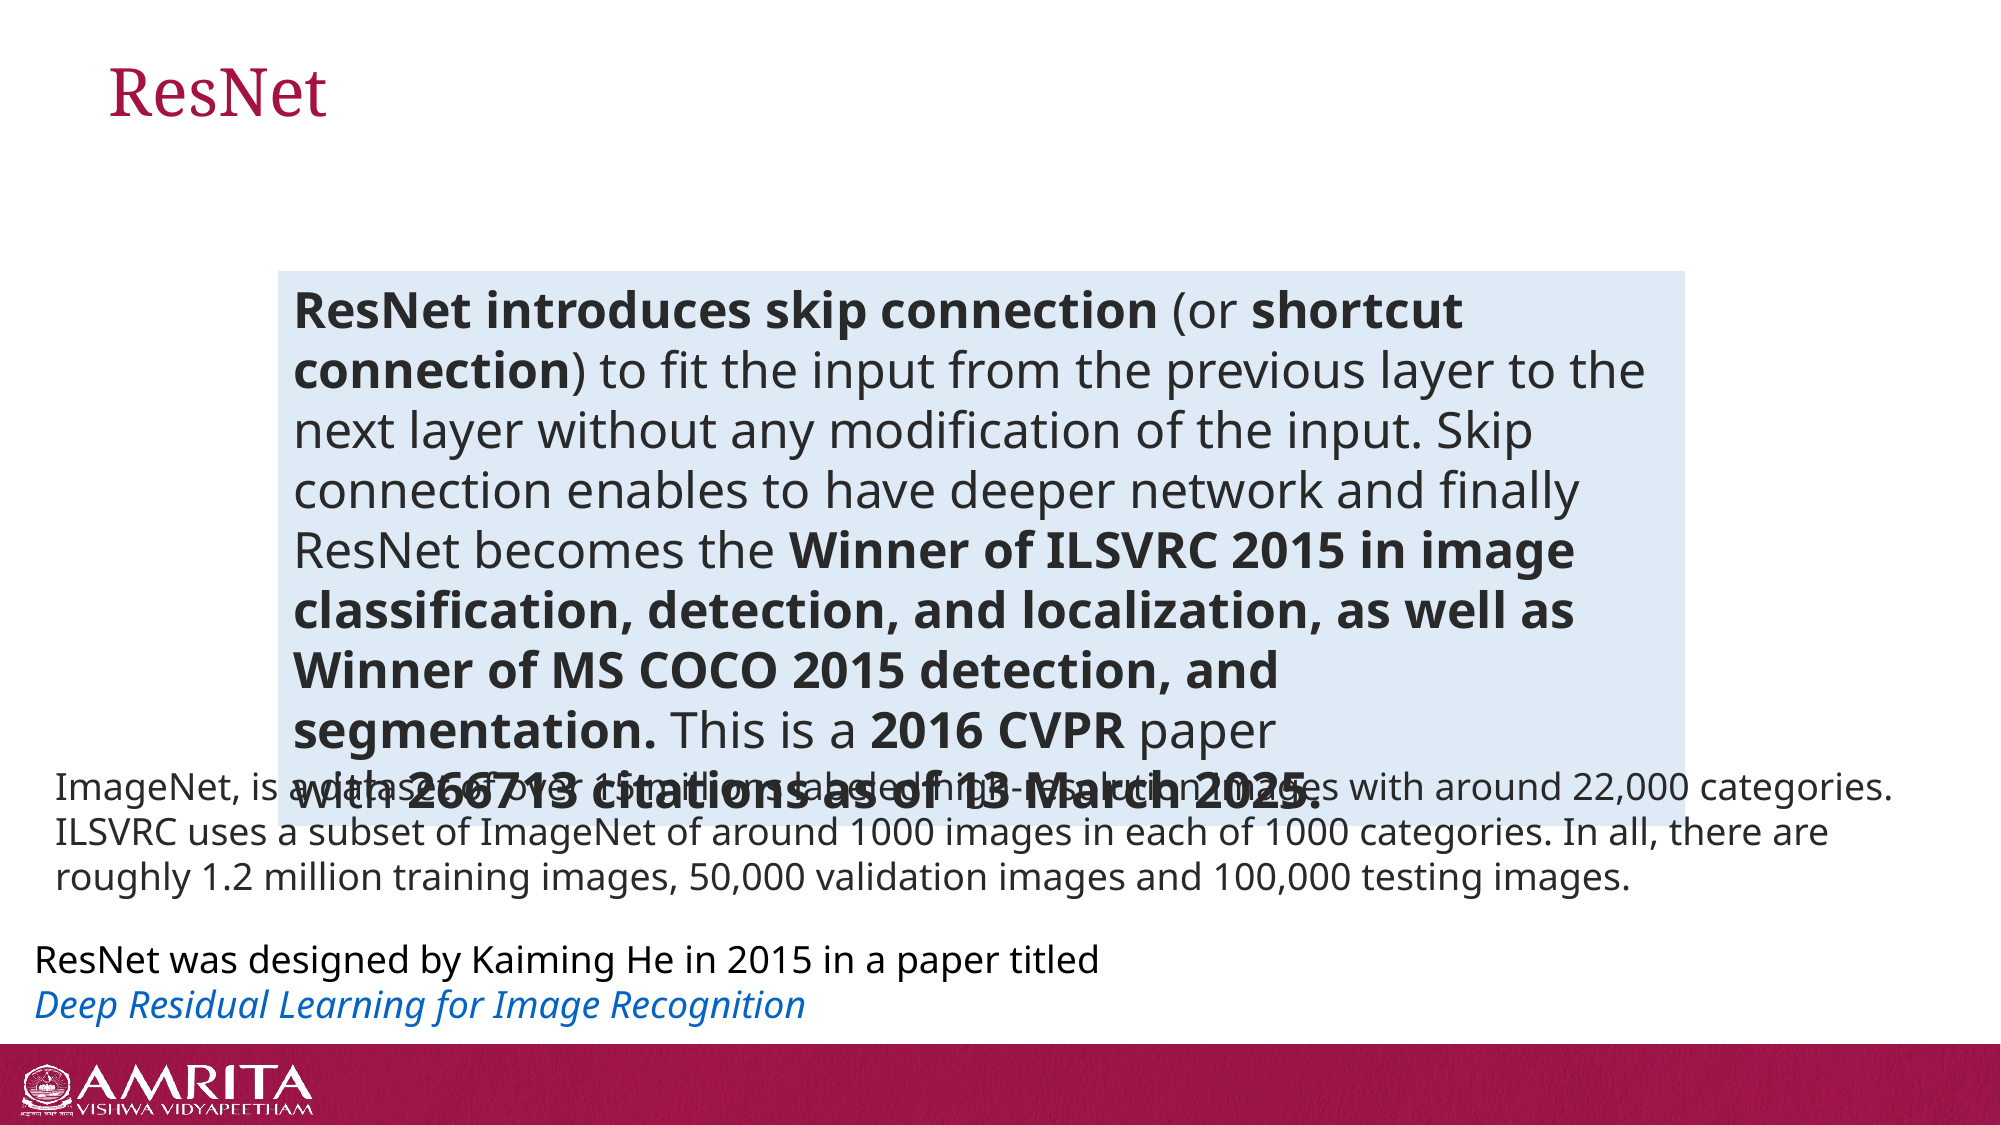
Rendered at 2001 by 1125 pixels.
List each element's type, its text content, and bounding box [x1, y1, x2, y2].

text_box ResNet introduces skip connection (or shortcut connection) to fit the input from the previous layer to the next layer without any modification of the input. Skip connection enables to have deeper network and finally ResNet becomes the Winner of ILSVRC 2015 in image classification, detection, and localization, as well as Winner of MS COCO 2015 detection, and segmentation. This is a 2016 CVPR paper with 266713 citations as of 13 March 2025. [278, 270, 1686, 755]
text_box ResNet was designed by Kaiming He in 2015 in a paper titled Deep Residual Learning for Image Recognition [19, 928, 1831, 1040]
text_box ImageNet, is a dataset of over 15 millions labeled high-resolution images with around 22,000 categories. ILSVRC uses a subset of ImageNet of around 1000 images in each of 1000 categories. In all, there are roughly 1.2 million training images, 50,000 validation images and 100,000 testing images. [40, 755, 1932, 905]
picture [0, 1044, 2001, 1125]
title ResNet [93, 57, 1933, 134]
